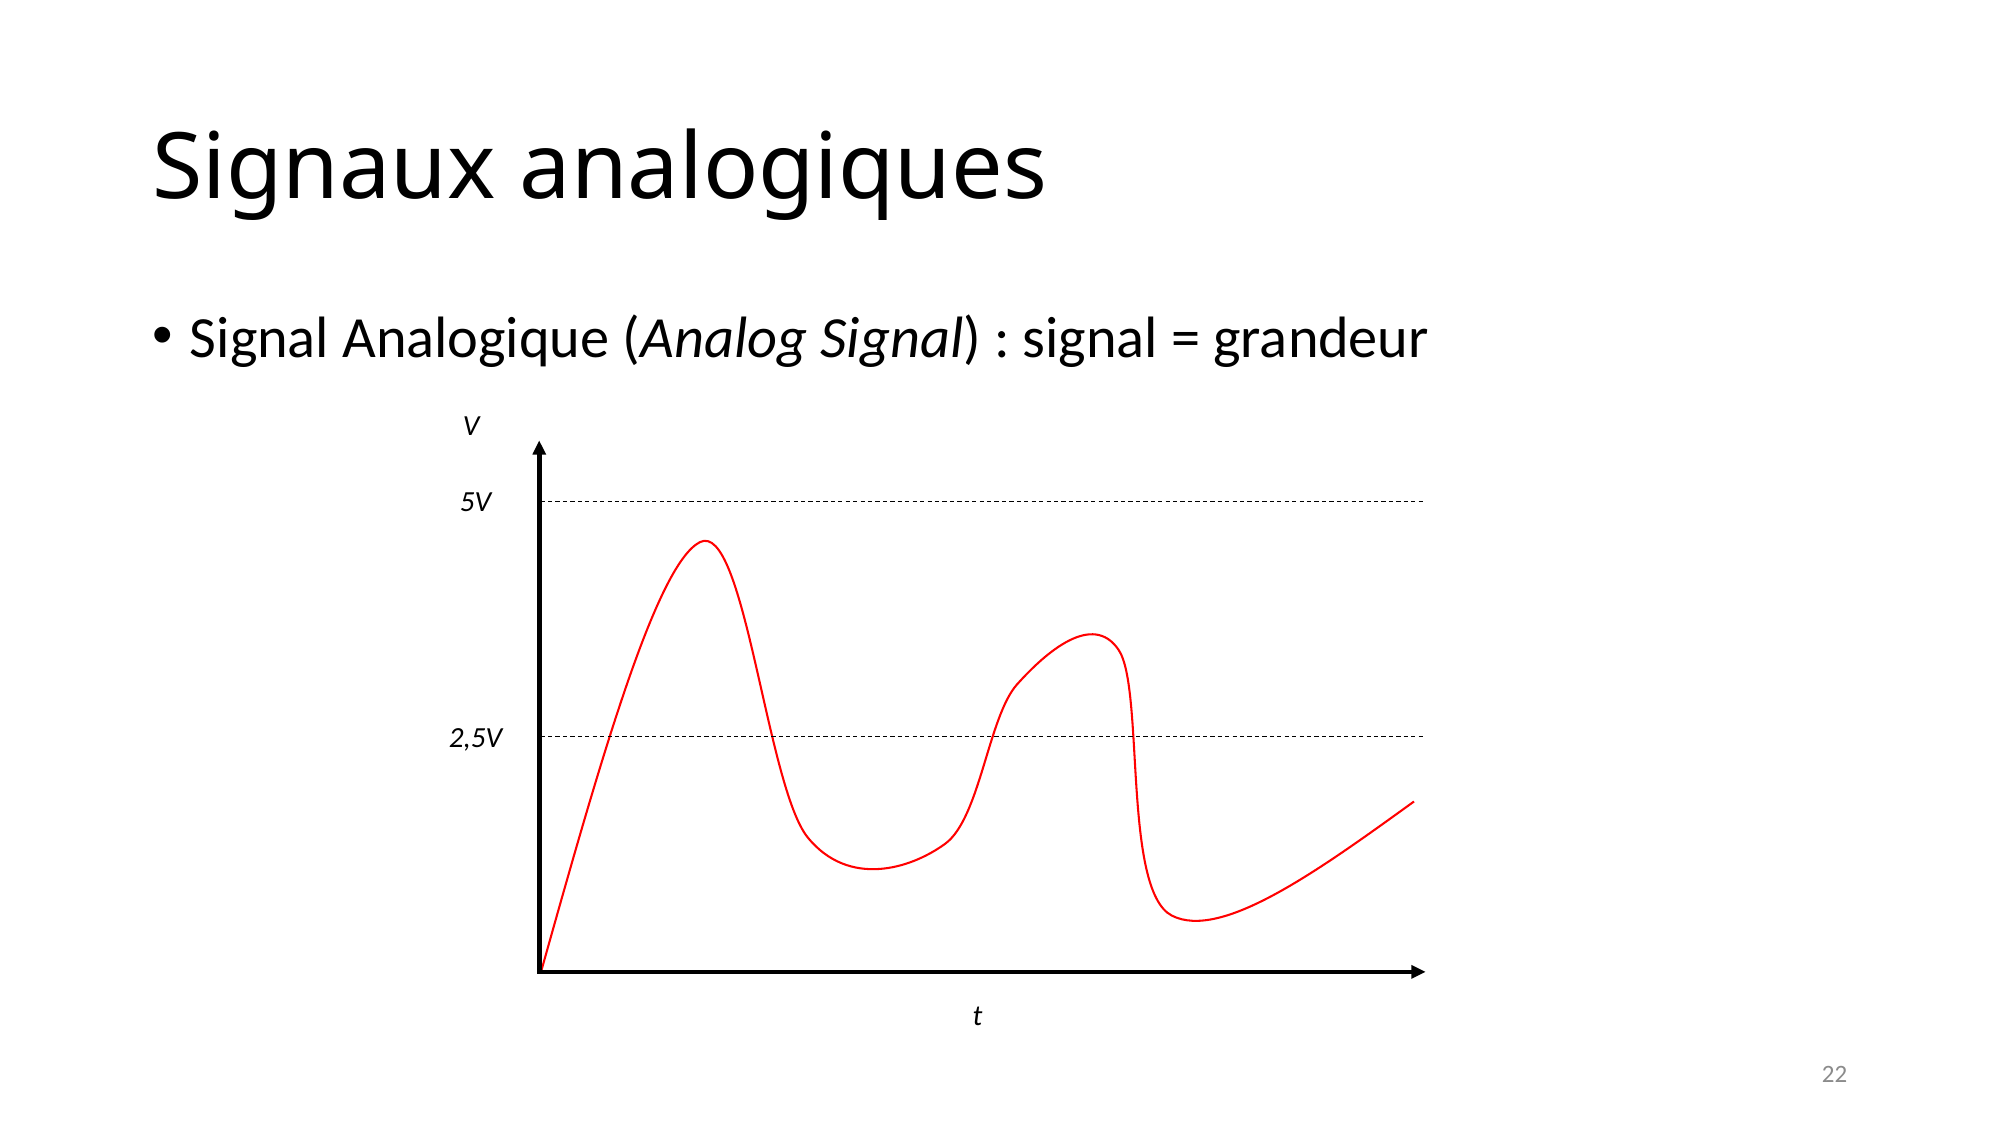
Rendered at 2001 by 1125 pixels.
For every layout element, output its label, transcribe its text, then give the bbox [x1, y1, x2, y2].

list Signal Analogique (Analog Signal) : signal = grandeur [137, 299, 1863, 1014]
slide_number 22 [1412, 1042, 1863, 1103]
title Signaux analogiques [137, 59, 1863, 278]
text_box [342, 376, 1641, 1065]
